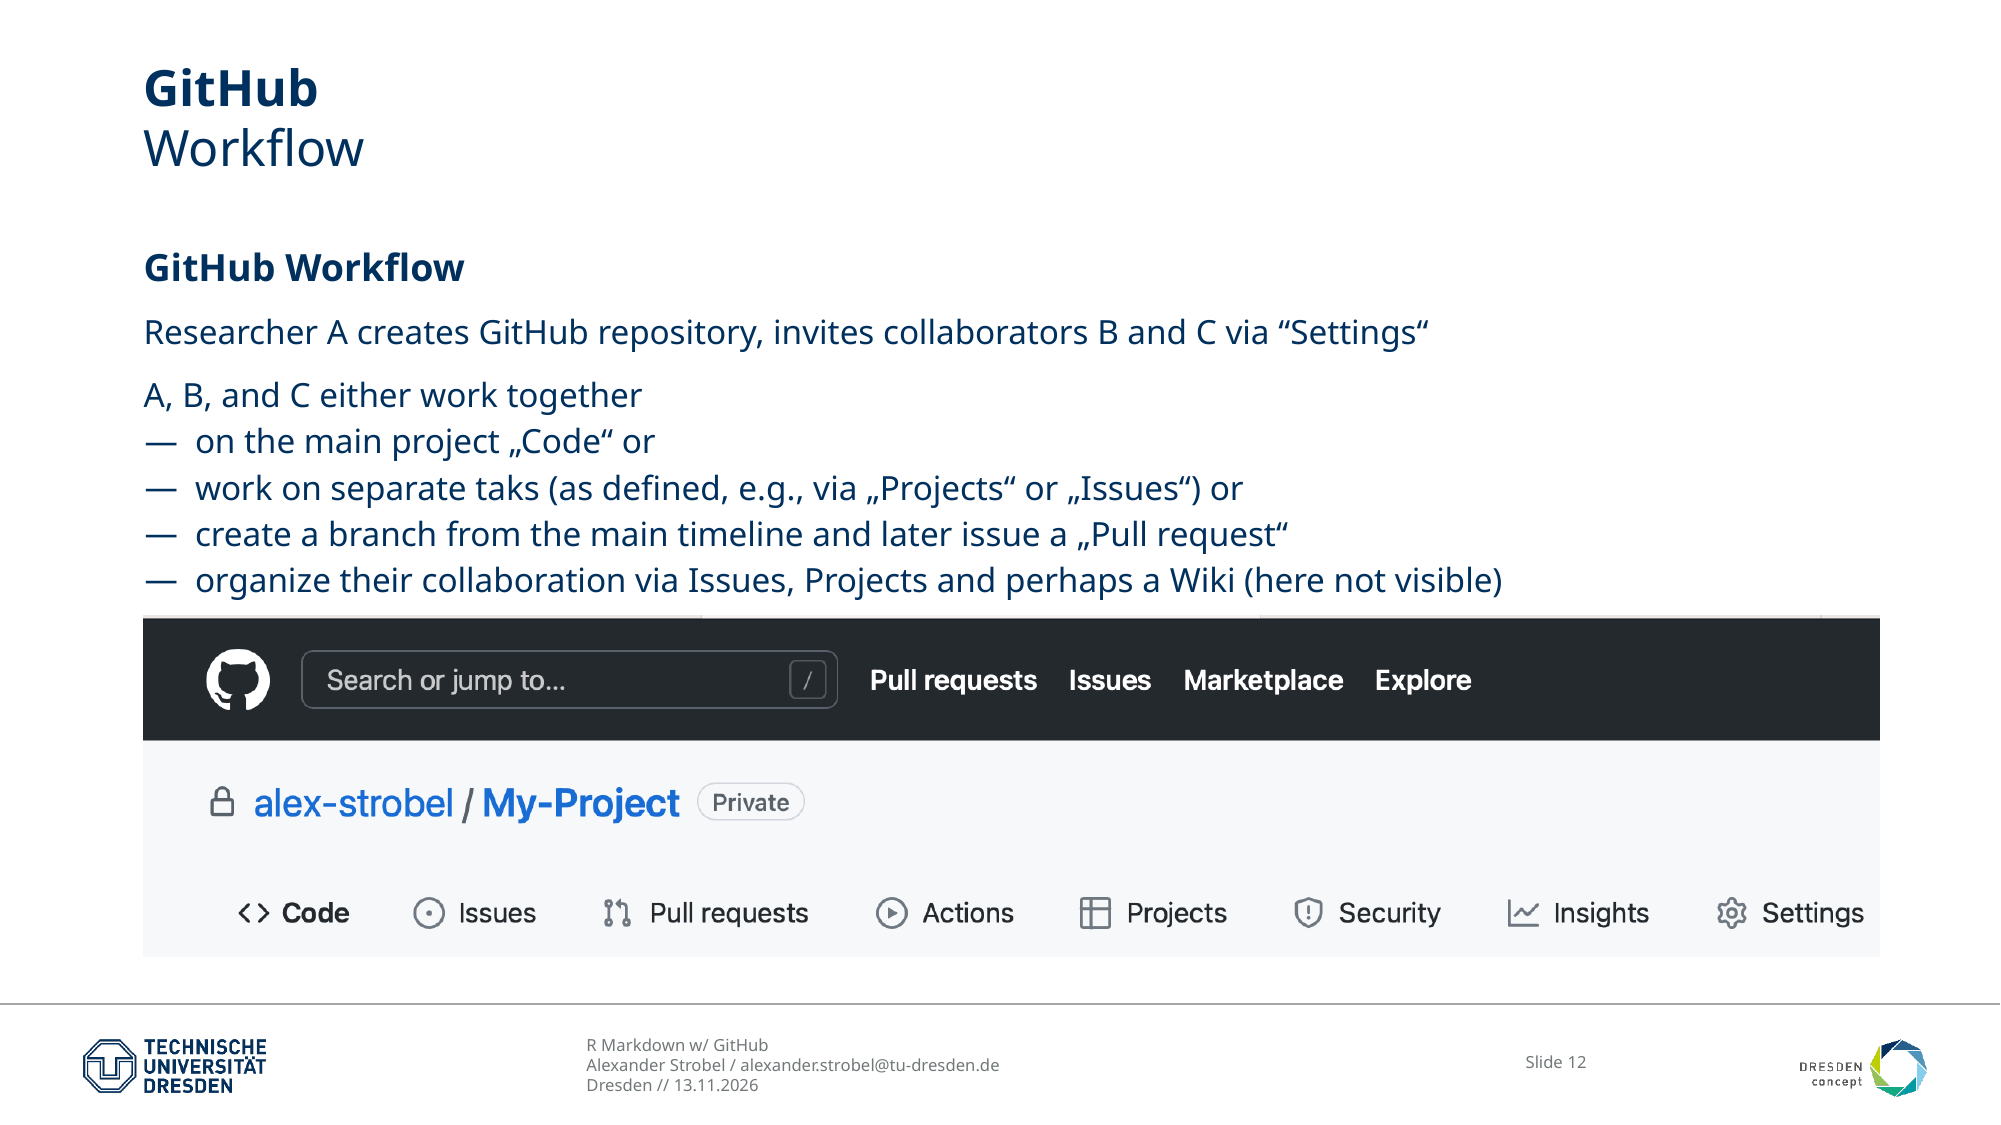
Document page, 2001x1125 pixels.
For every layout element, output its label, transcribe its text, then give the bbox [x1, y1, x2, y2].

picture [143, 615, 1880, 957]
picture [1800, 1039, 1927, 1097]
list GitHub Workflow Researcher A creates GitHub repository, invites collaborators B and C via “Settings“ A, B, and C either work together on the main project „Code“ or work on separate taks (as defined, e.g., via „Projects“ or „Issues“) or create a branch from the main timeline and later issue a „Pull request“ organize their collaboration via Issues, Projects and perhaps a Wiki (here not visible) [143, 243, 1880, 615]
title GitHub Workflow [143, 56, 1880, 169]
picture [83, 1039, 266, 1093]
